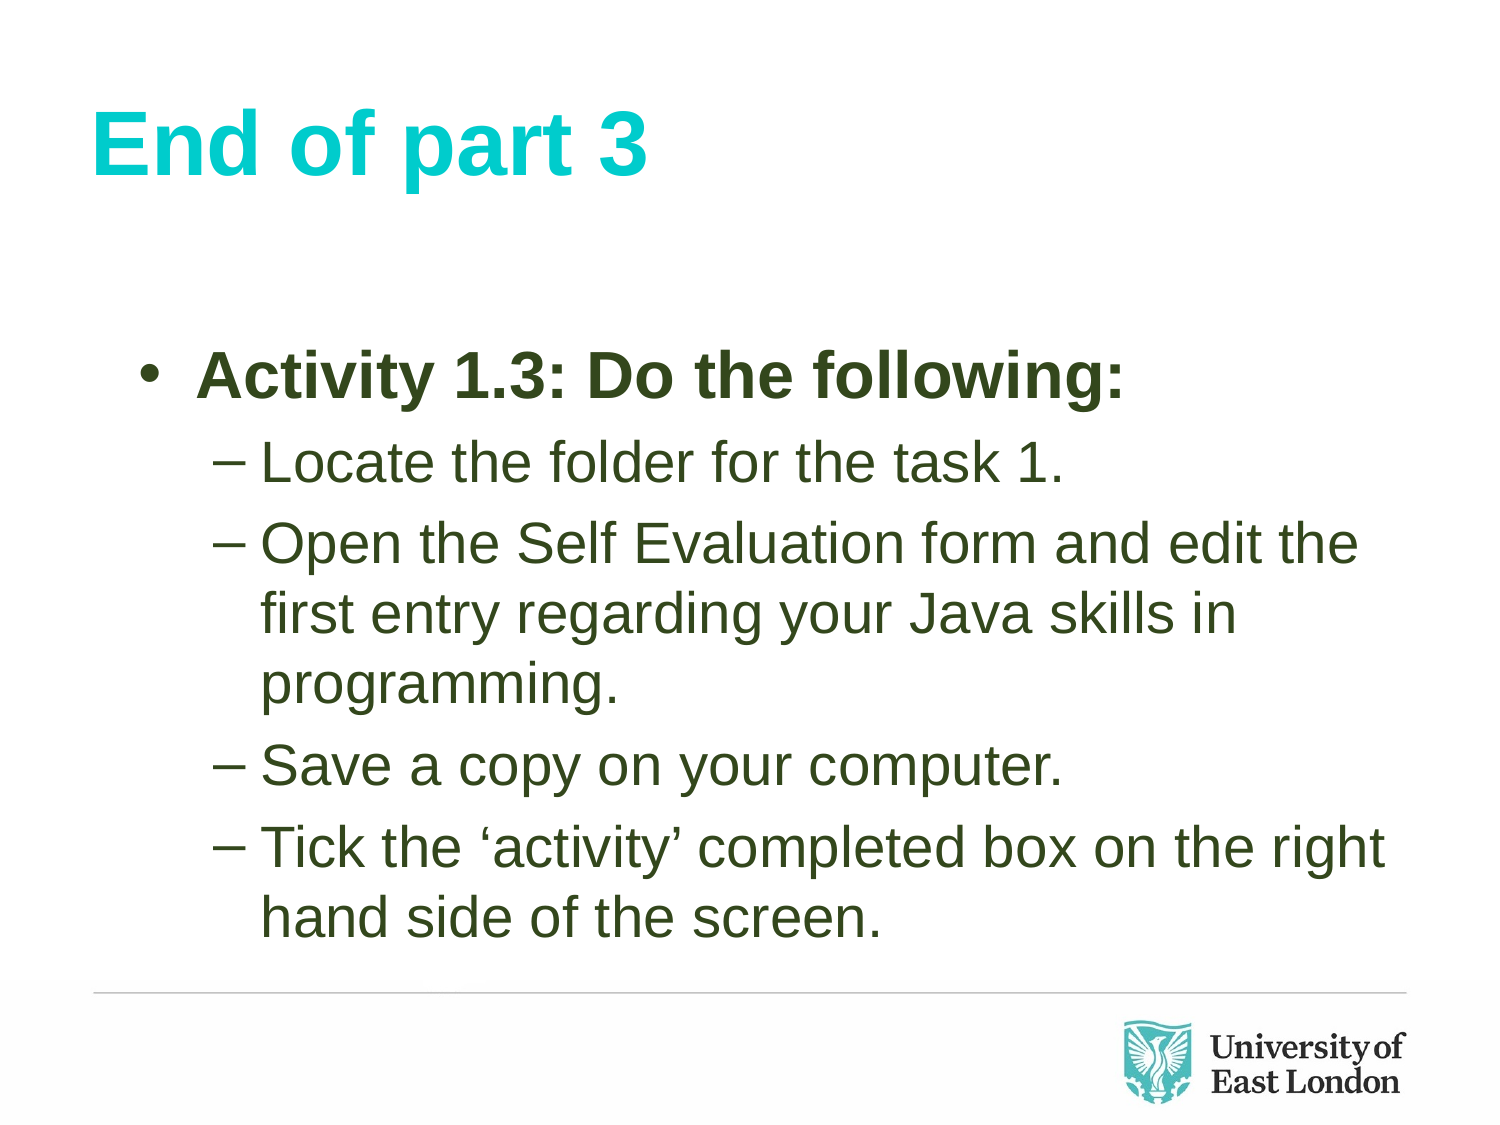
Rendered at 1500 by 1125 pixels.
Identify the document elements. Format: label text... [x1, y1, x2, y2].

text_box Activity 1.3: Do the following: Locate the folder for the task 1. Open the Self Evaluation form and edit the first entry regarding your Java skills in programming. Save a copy on your computer. Tick the ‘activity’ completed box on the right hand side of the screen. [123, 324, 1412, 1000]
picture [0, 980, 1500, 1125]
title End of part 3 [75, 45, 1425, 233]
